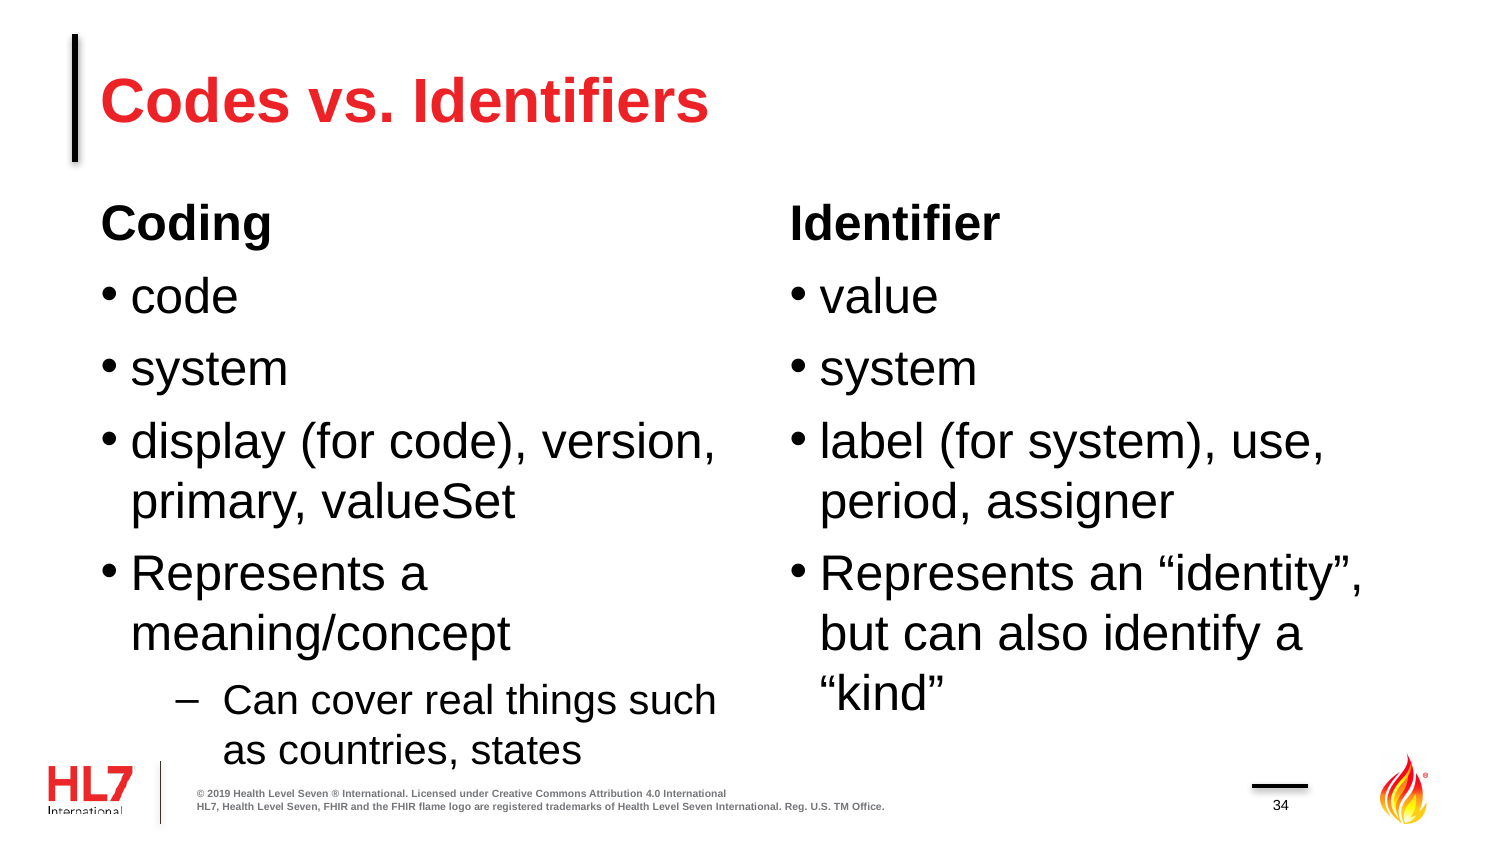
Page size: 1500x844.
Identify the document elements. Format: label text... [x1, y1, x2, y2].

picture [1380, 753, 1428, 824]
slide_number 34 [1258, 786, 1304, 813]
title Codes vs. Identifiers [100, 33, 1451, 163]
footer © 2019 Health Level Seven ® International. Licensed under Creative Commons Attribution 4.0 International HL7, Health Level Seven, FHIR and the FHIR flame logo are registered trademarks of Health Level Seven International. Reg. U.S. TM Office. [196, 786, 941, 813]
list Identifier value system label (for system), use, period, assigner Represents an “identity”, but can also identify a “kind” [789, 190, 1426, 604]
list Coding code system display (for code), version, primary, valueSet Represents a meaning/concept Can cover real things such as countries, states [100, 190, 738, 604]
